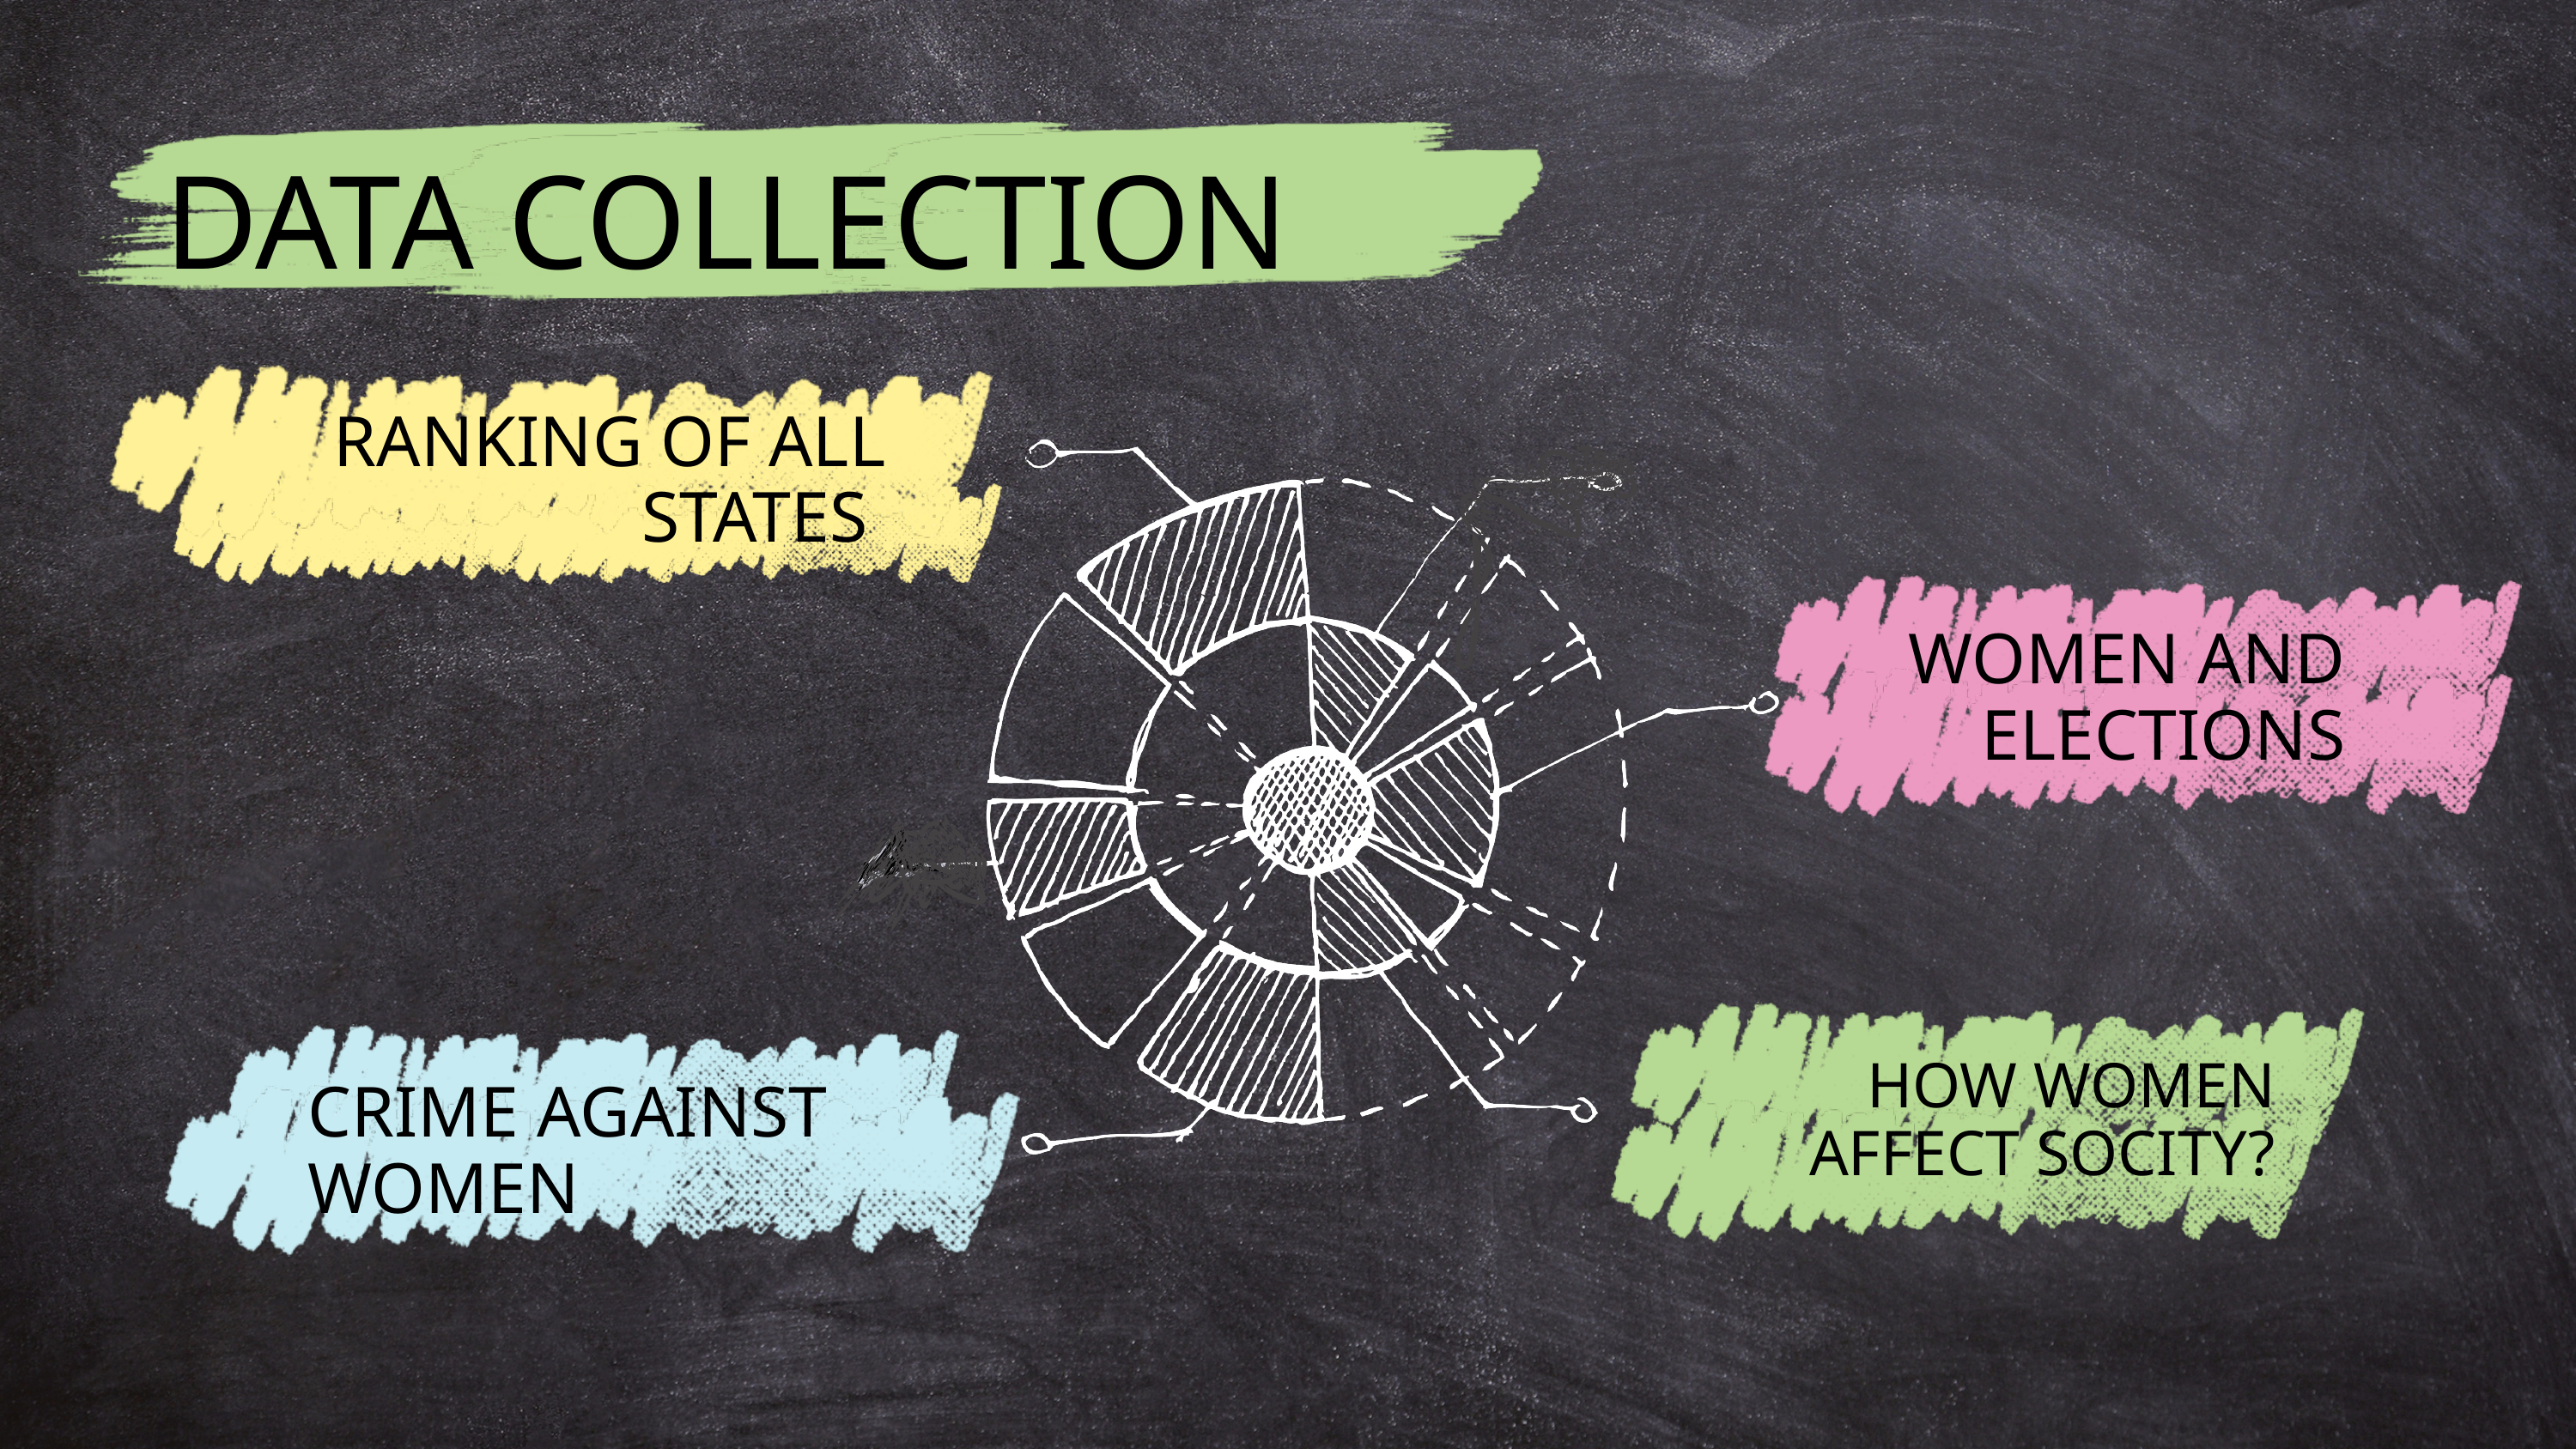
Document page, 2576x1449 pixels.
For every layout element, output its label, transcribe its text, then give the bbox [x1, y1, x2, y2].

text_box [1610, 1100, 2322, 1243]
text_box RANKING OF ALL STATES [191, 403, 886, 557]
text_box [885, 817, 974, 901]
text_box DATA COLLECTION [164, 153, 1485, 295]
text_box [823, 121, 1544, 290]
text_box [860, 437, 1788, 1157]
text_box WOMEN AND ELECTIONS [1651, 621, 2346, 774]
text_box [472, 479, 1002, 585]
text_box [109, 365, 993, 542]
text_box [1630, 1002, 2365, 1149]
text_box HOW WOMEN AFFECT SOCITY? [1656, 1052, 2275, 1188]
text_box [164, 1085, 1020, 1257]
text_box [826, 807, 993, 939]
text_box [1764, 668, 2513, 818]
text_box [225, 1024, 959, 1085]
text_box CRIME AGAINST WOMEN [307, 1074, 1002, 1228]
text_box [0, 0, 2576, 1449]
text_box [1773, 574, 2522, 724]
text_box [78, 121, 404, 290]
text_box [1450, 440, 1643, 676]
text_box [404, 121, 823, 153]
text_box [404, 295, 1167, 300]
text_box [173, 542, 472, 585]
